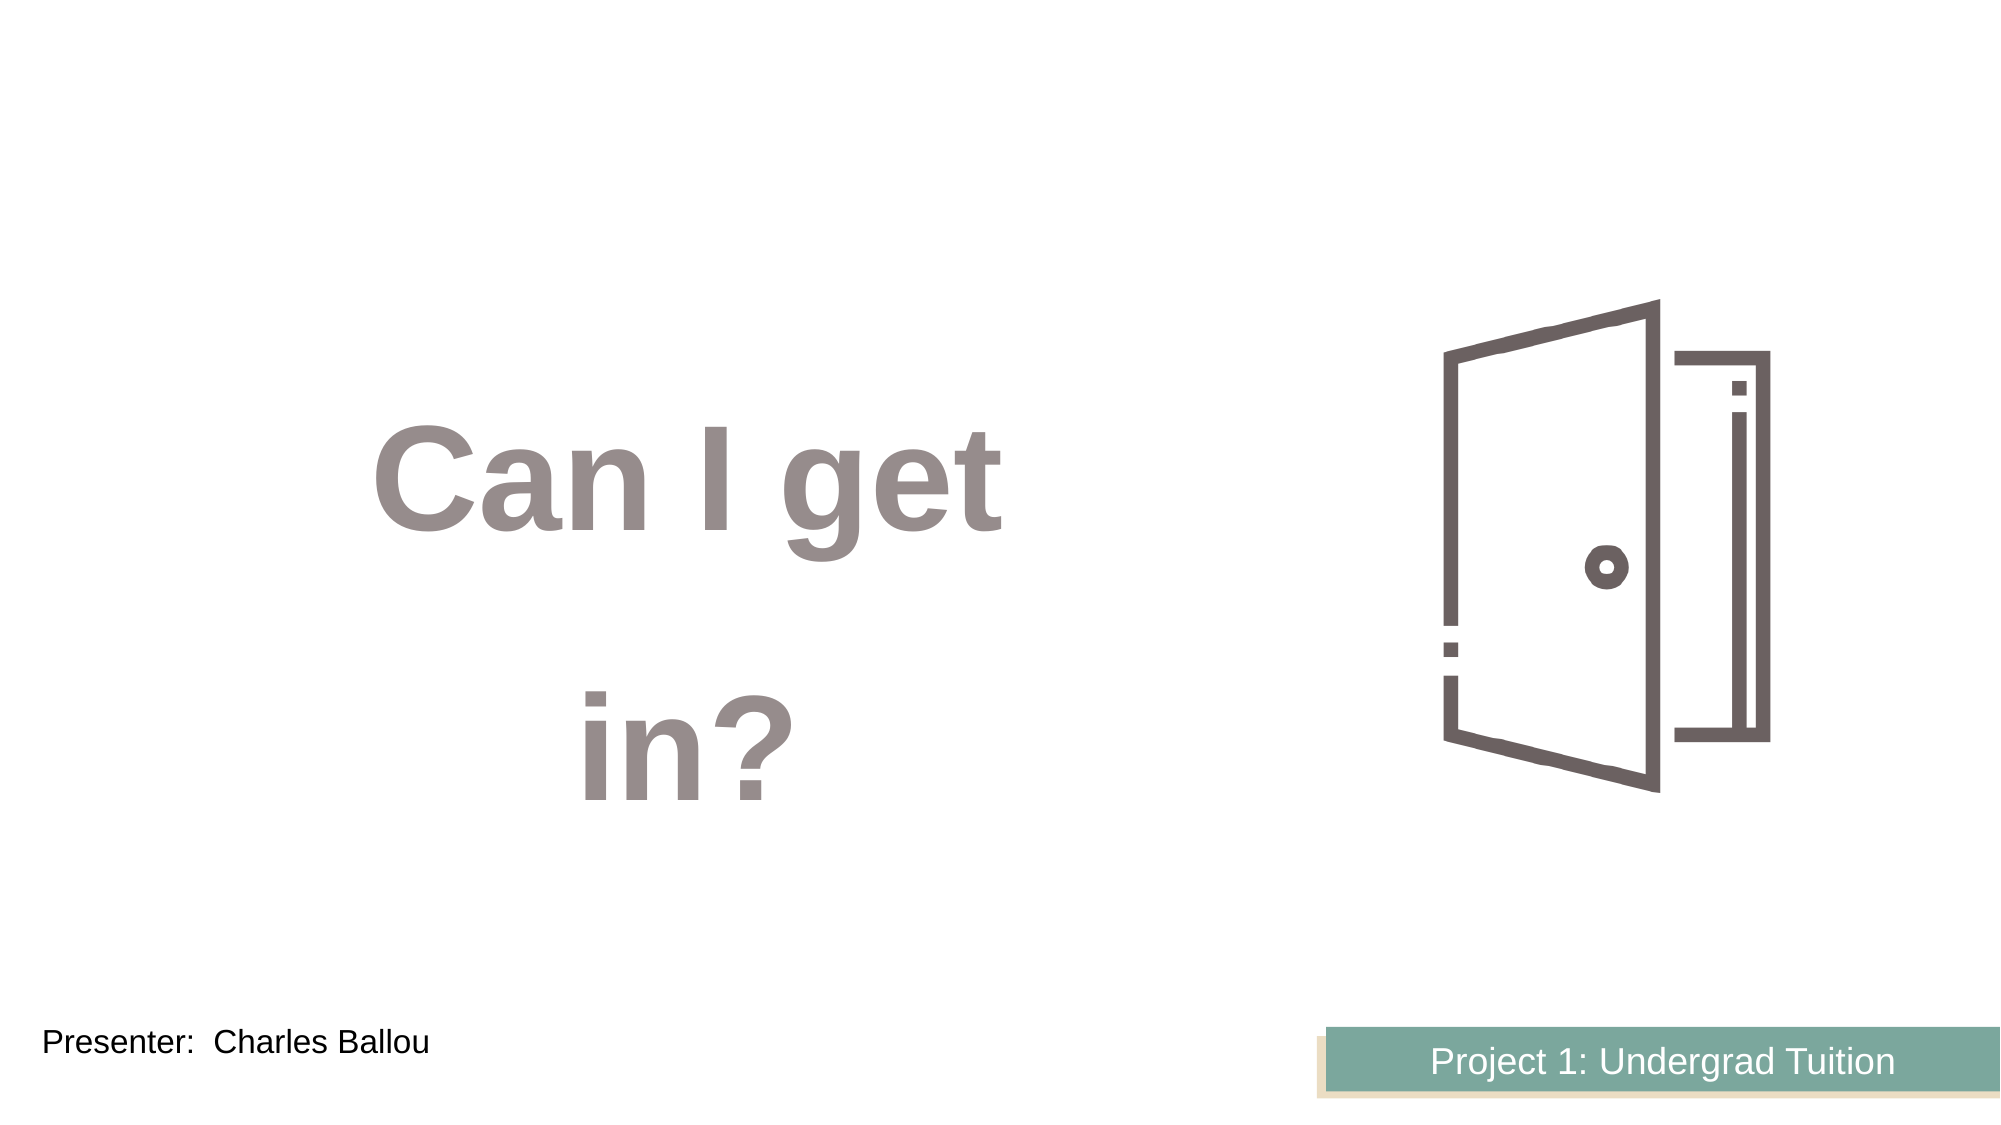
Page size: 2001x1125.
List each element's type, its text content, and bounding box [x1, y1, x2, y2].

text_box Can I get in? [253, 282, 1122, 838]
picture [1359, 298, 1854, 794]
text_box Presenter: Charles Ballou [27, 1012, 446, 1107]
